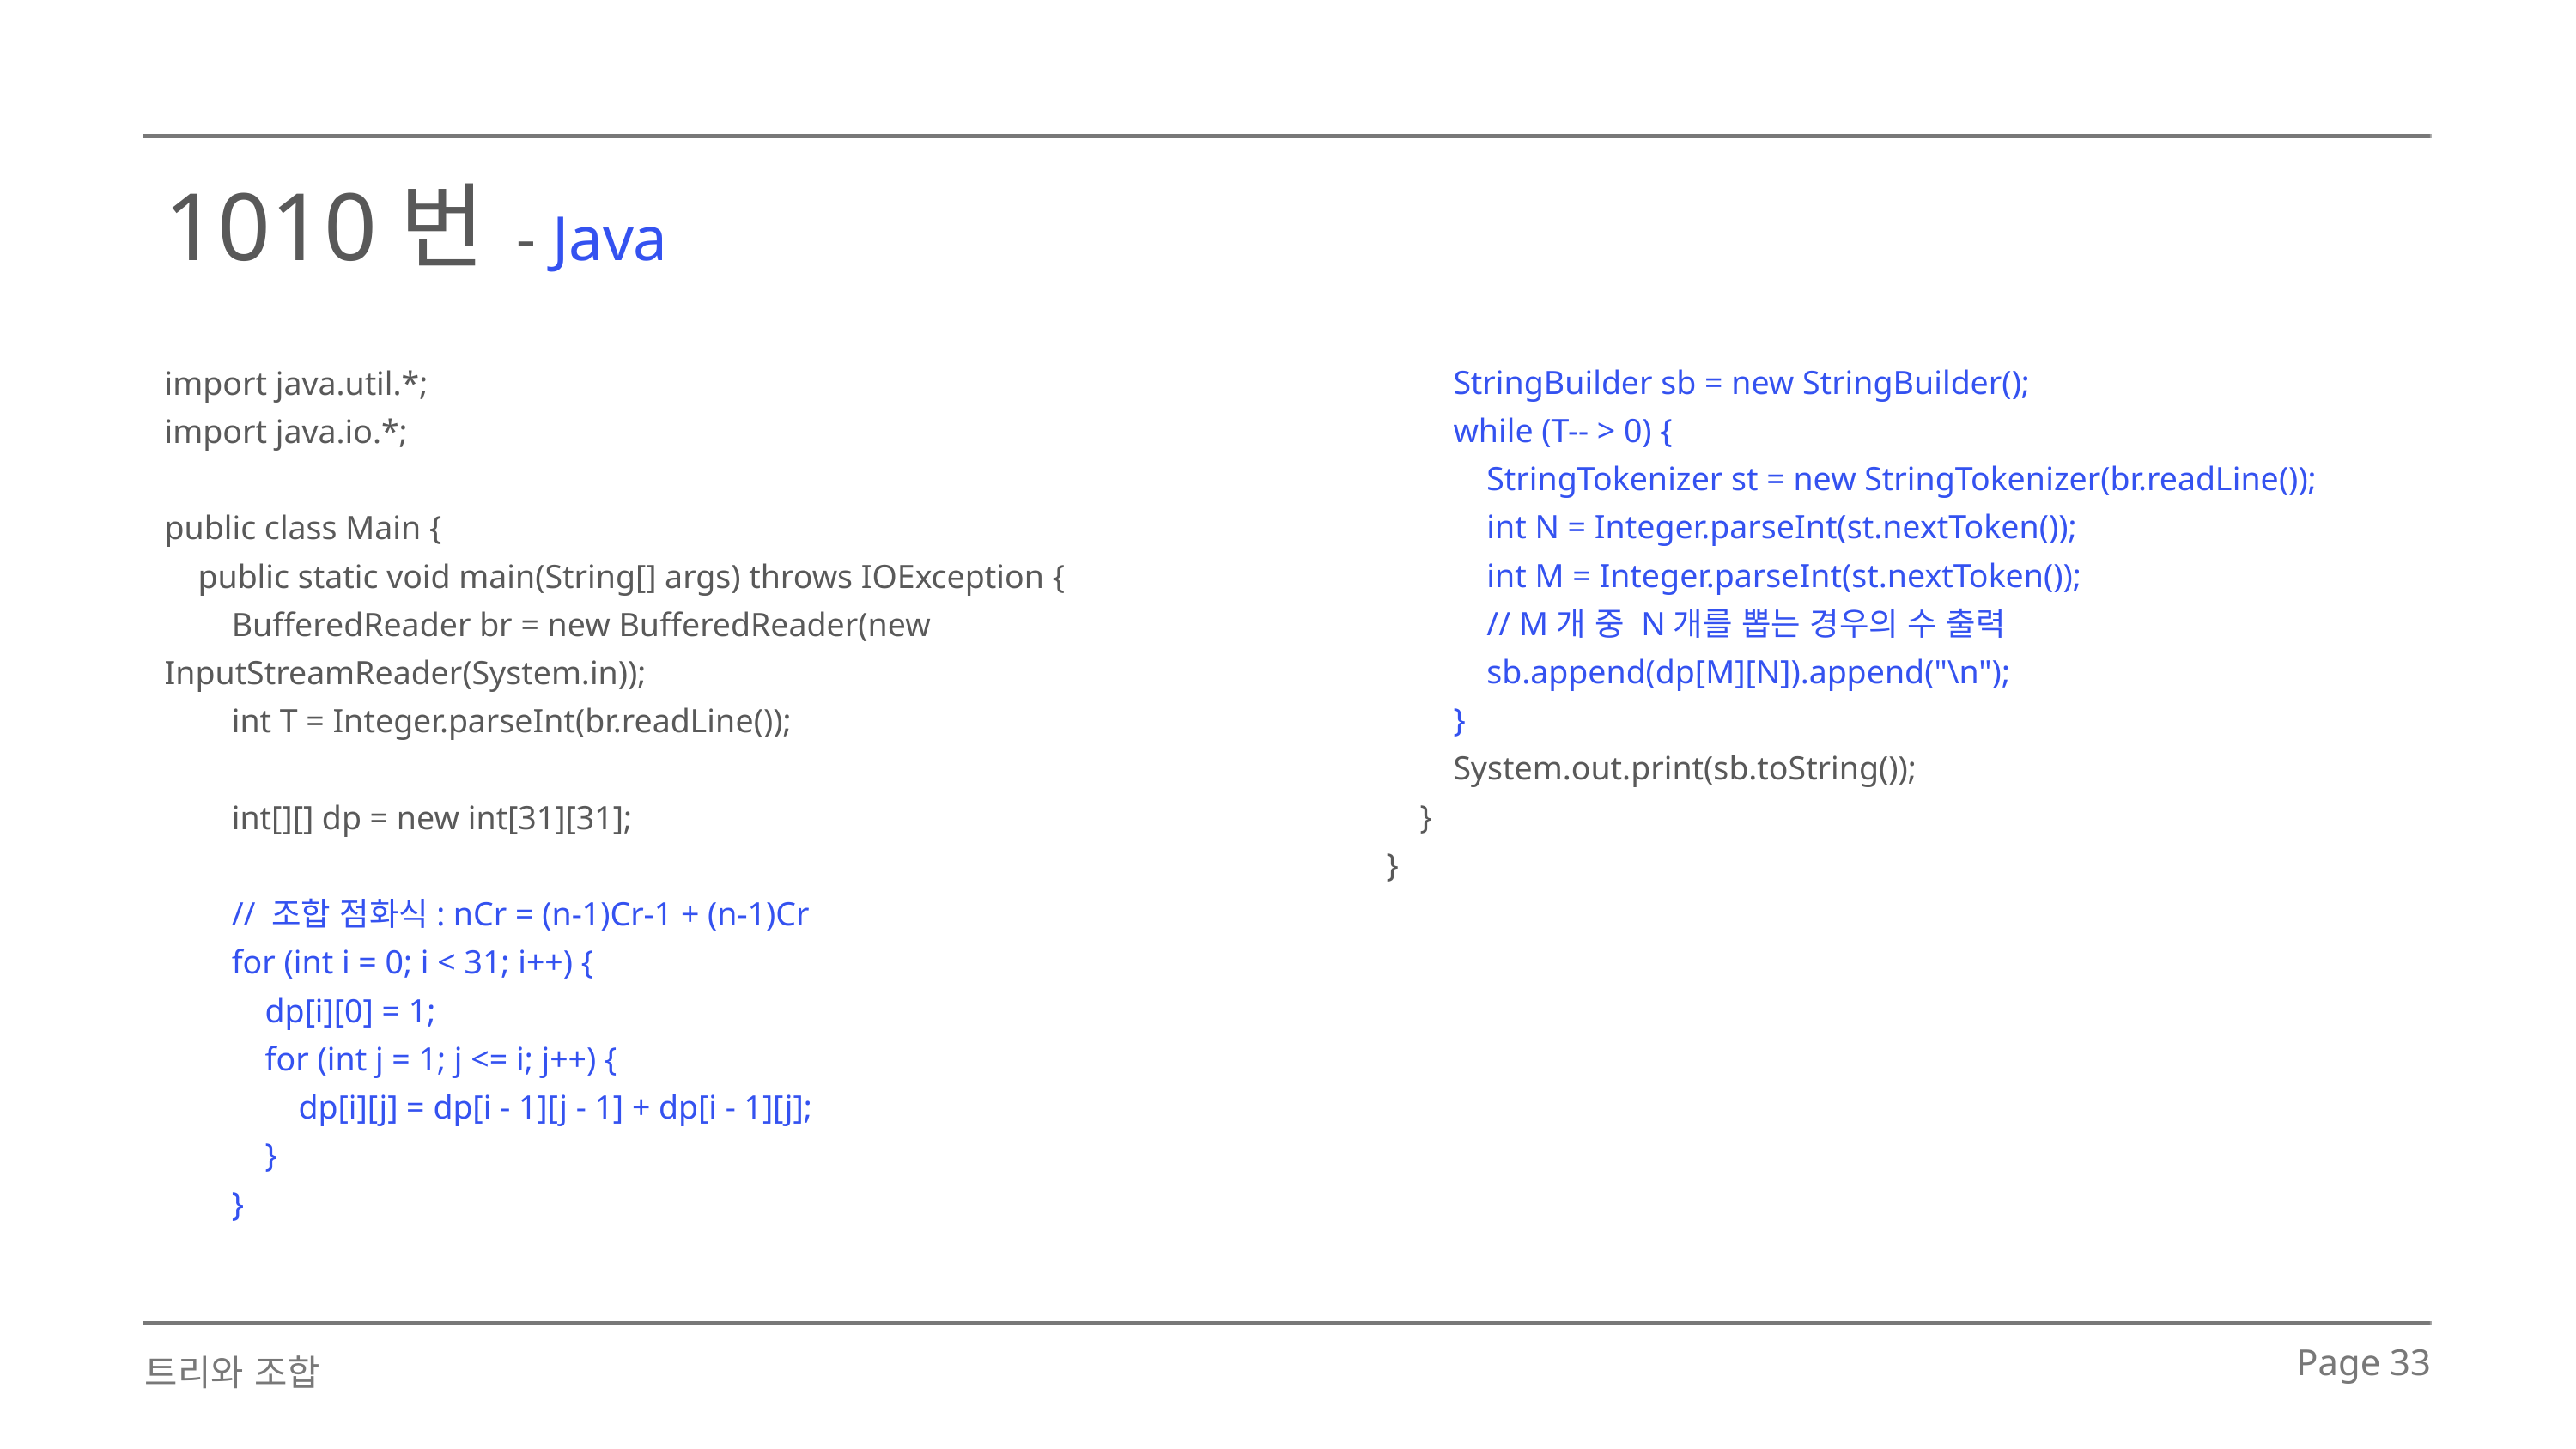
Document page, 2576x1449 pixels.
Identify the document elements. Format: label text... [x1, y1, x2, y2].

text_box StringBuilder sb = new StringBuilder(); while (T-- > 0) { StringTokenizer st = new StringTokenizer(br.readLine()); int N = Integer.parseInt(st.nextToken()); int M = Integer.parseInt(st.nextToken()); // M개 중 N개를 뽑는 경우의 수 출력 sb.append(dp[M][N]).append("\n"); } System.out.print(sb.toString()); } } [1386, 352, 2440, 884]
text_box 1010번 - Java [164, 157, 2488, 288]
text_box import java.util.*; import java.io.*; public class Main { public static void main(String[] args) throws IOException { BufferedReader br = new BufferedReader(new InputStreamReader(System.in)); int T = Integer.parseInt(br.readLine()); int[][] dp = new int[31][31]; // 조합 점화식: nCr = (n-1)Cr-1 + (n-1)Cr for (int i = 0; i < 31; i++) { dp[i][0] = 1; for (int j = 1; j <= i; j++) { dp[i][j] = dp[i - 1][j - 1] + dp[i - 1][j]; } } [164, 352, 1218, 1223]
text_box 트리와 조합 [144, 1348, 543, 1399]
text_box Page 33 [2287, 1337, 2432, 1388]
picture [143, 1321, 2432, 1325]
picture [143, 133, 2432, 138]
